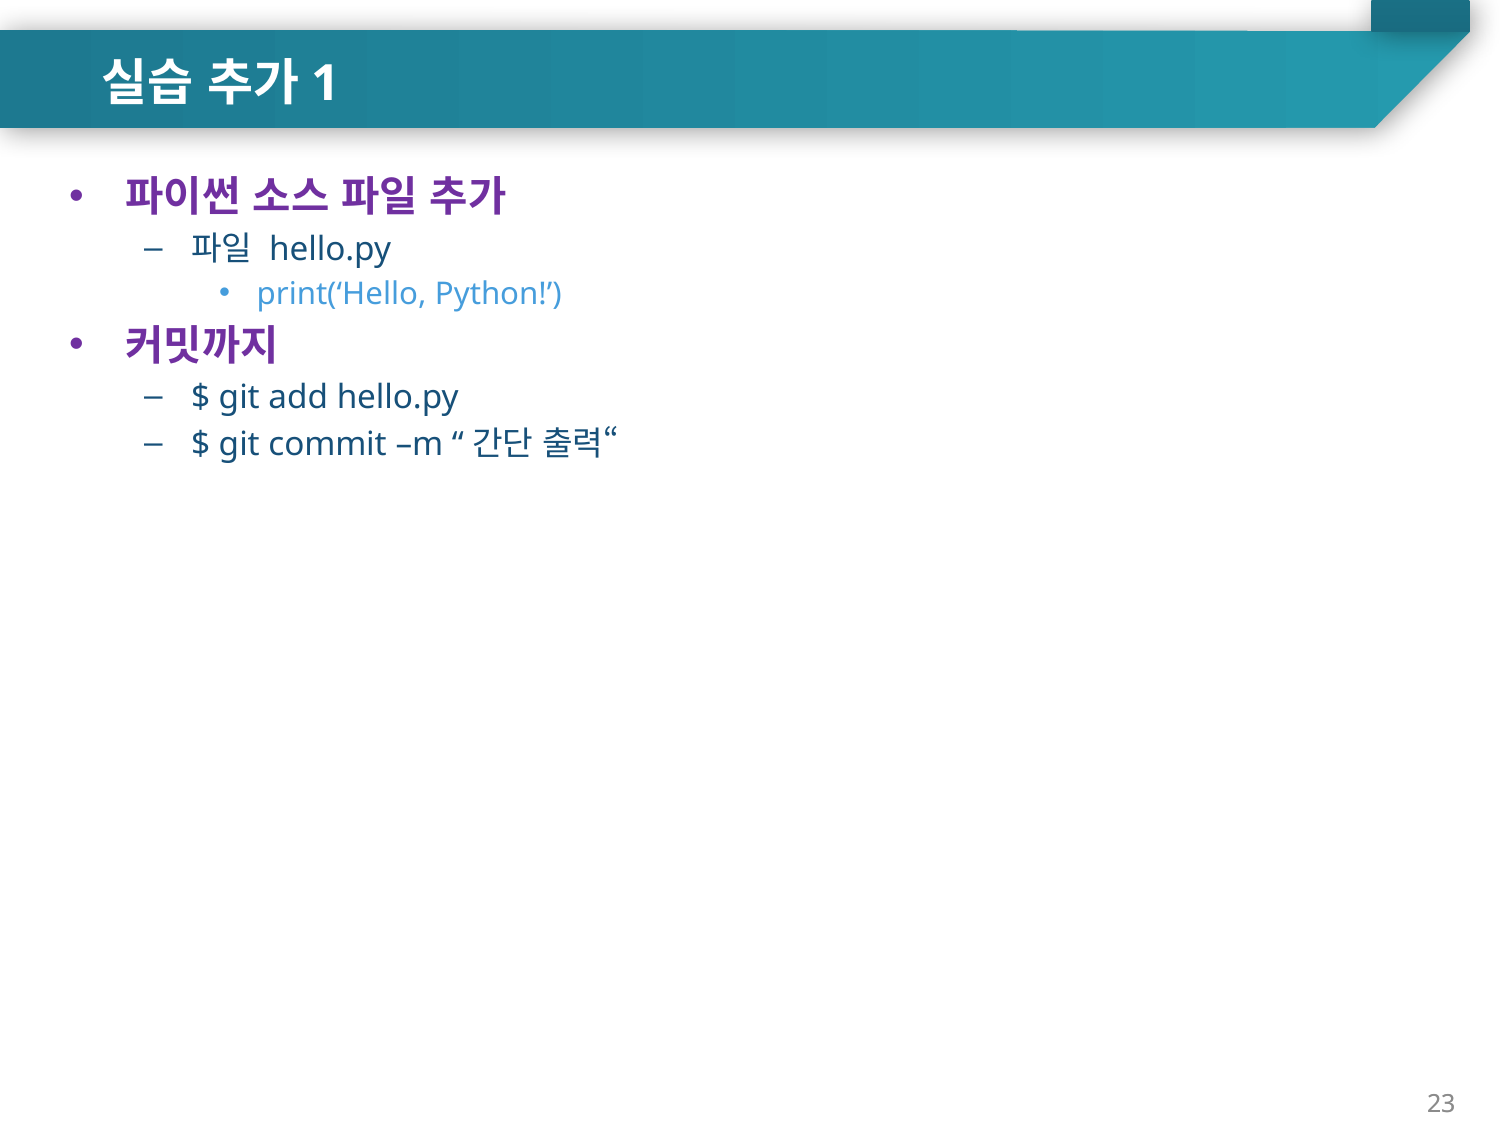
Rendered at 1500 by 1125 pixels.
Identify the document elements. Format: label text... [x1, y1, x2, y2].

slide_number 23 [1120, 1084, 1471, 1124]
list 파이썬 소스 파일 추가 파일 hello.py print(‘Hello, Python!’) 커밋까지 $ git add hello.py $ git commit –m “간단 출력“ [54, 162, 1461, 1058]
list 실습 추가1 [101, 50, 1306, 118]
